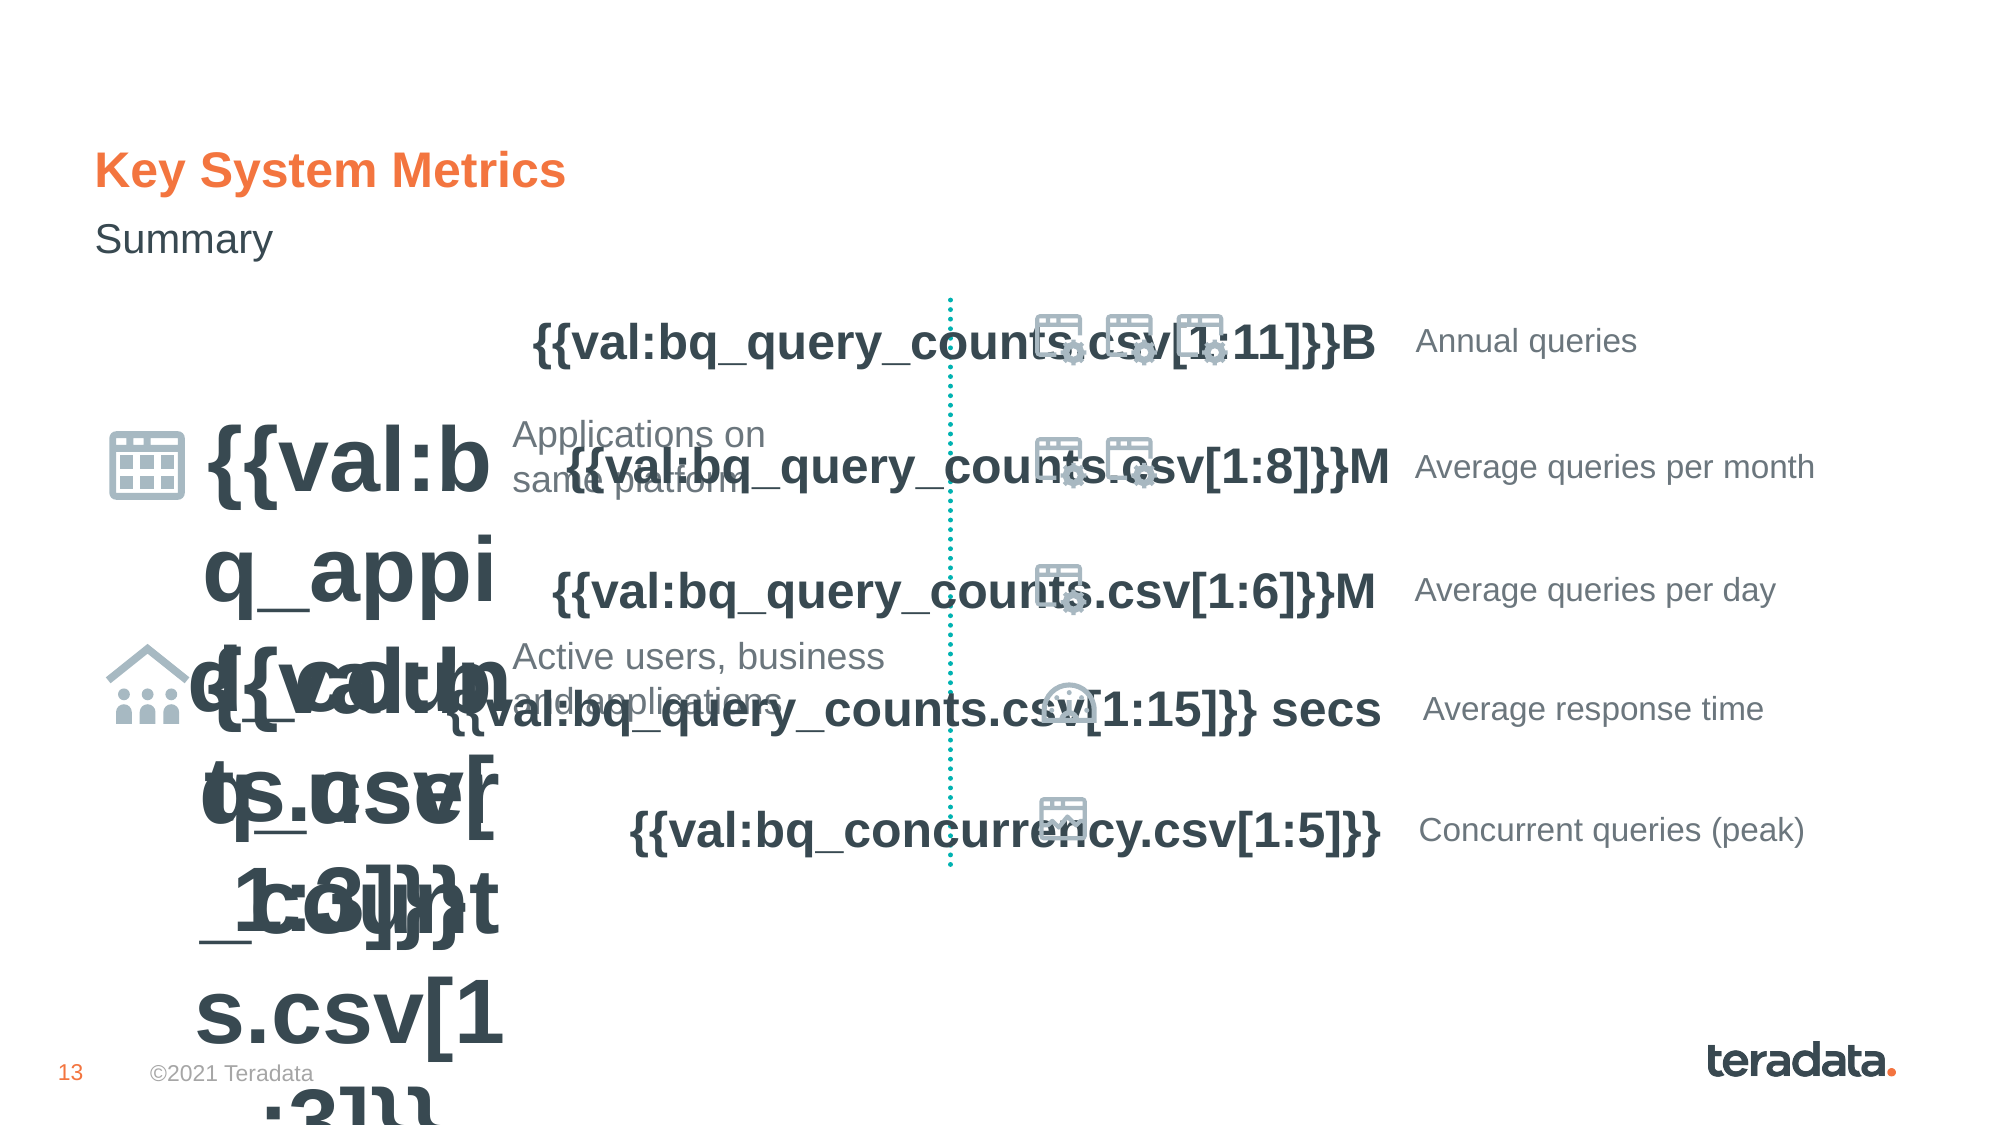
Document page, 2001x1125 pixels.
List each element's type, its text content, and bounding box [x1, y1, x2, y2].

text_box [102, 640, 190, 725]
text_box {{val:bq_user_counts.csv[1:3]}} [170, 957, 530, 1125]
text_box Active users, business and applications [530, 627, 901, 669]
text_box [413, 669, 1782, 746]
title Key System Metrics [94, 64, 1906, 199]
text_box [106, 428, 186, 501]
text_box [597, 790, 1899, 867]
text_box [499, 302, 1654, 379]
text_box Applications on same platform [530, 402, 781, 508]
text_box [547, 426, 1885, 503]
list Summary [94, 201, 1905, 280]
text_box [519, 550, 1948, 627]
picture [1708, 1041, 1896, 1077]
text_box {{val:bq_appid_counts.csv[1:3]}} [170, 392, 530, 957]
